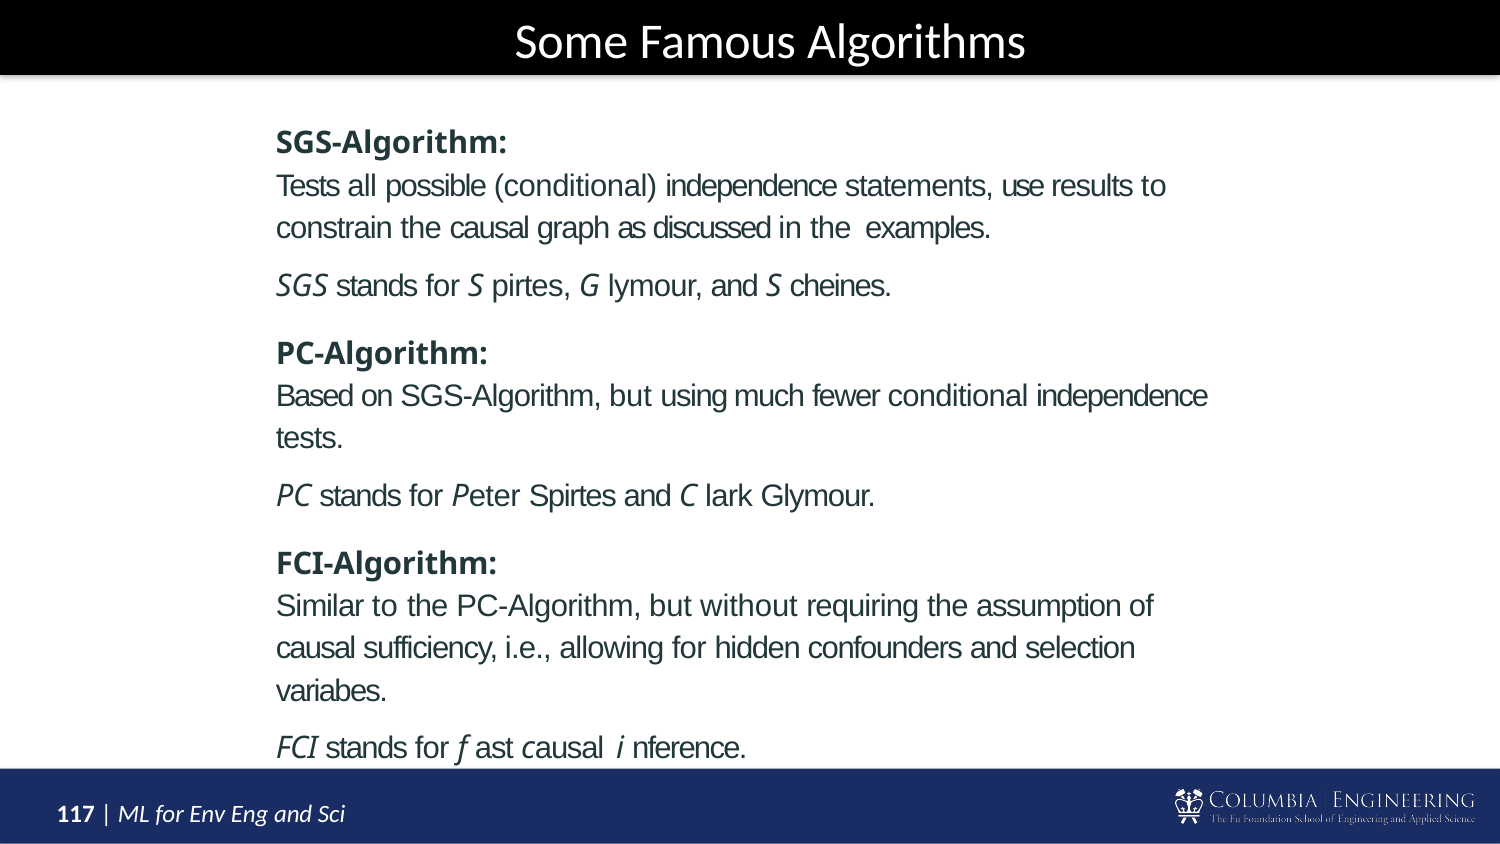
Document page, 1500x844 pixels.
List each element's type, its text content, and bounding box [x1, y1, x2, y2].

title Some Famous Algorithms [37, 0, 1500, 110]
text_box SGS-Algorithm: Tests all possible (conditional) independence statements, use results to constrain the causal graph as discussed in the examples. SGS stands for S pirtes, G lymour, and S cheines. PC-Algorithm: Based on SGS-Algorithm, but using much fewer conditional independence tests. PC stands for Peter Spirtes and C lark Glymour. FCI-Algorithm: Similar to the PC-Algorithm, but without requiring the assumption of causal sufficiency, i.e., allowing for hidden confounders and selection variabes. FCI stands for f ast causal i nference. [272, 114, 1227, 766]
